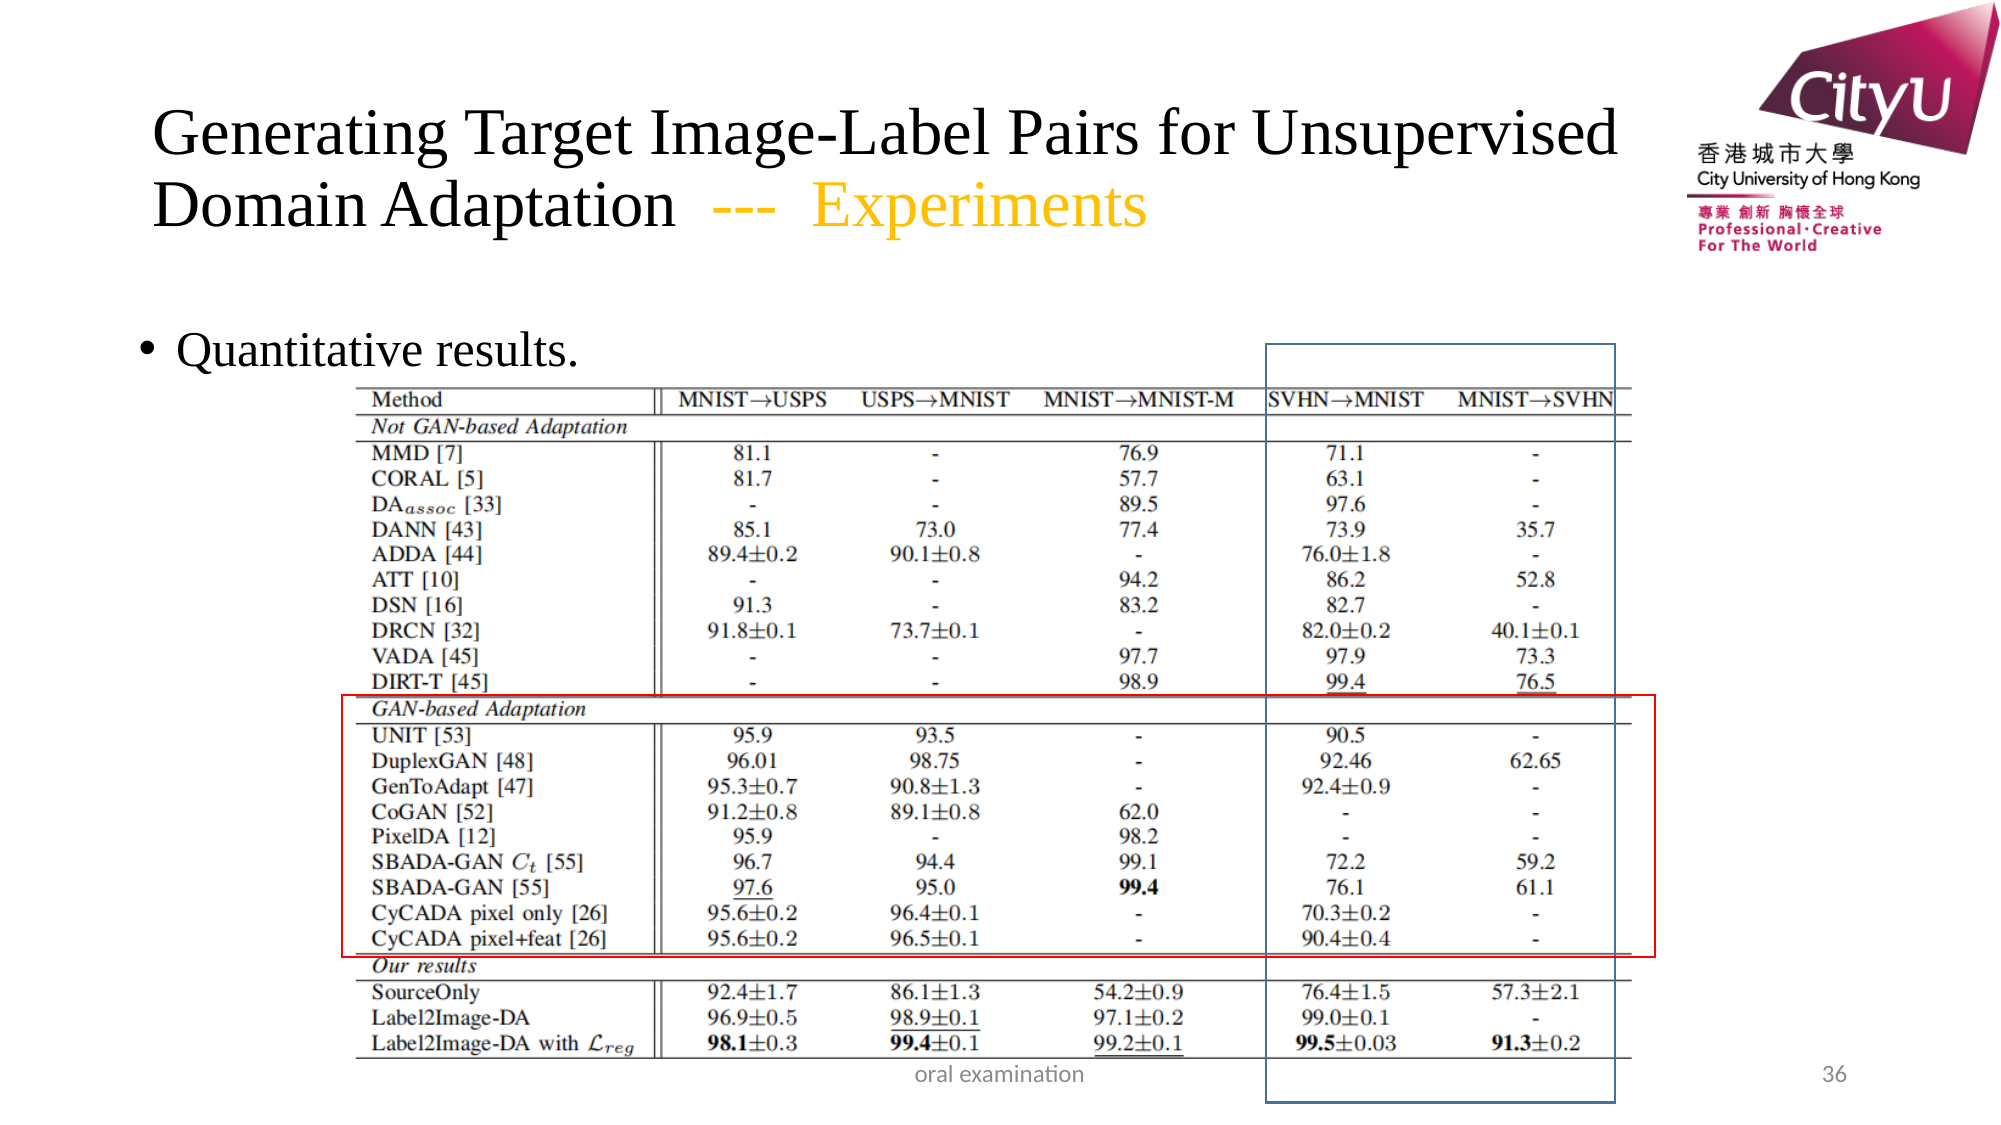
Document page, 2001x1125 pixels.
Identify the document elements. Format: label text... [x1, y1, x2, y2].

text_box [1638, 694, 1656, 958]
footer oral examination [662, 1066, 1265, 1103]
text_box [341, 694, 351, 958]
text_box [1265, 1066, 1616, 1104]
slide_number 36 [1616, 1042, 1863, 1103]
title Generating Target Image-Label Pairs for Unsupervised Domain Adaptation --- Experiments [137, 59, 1863, 278]
picture [1687, 1, 2000, 252]
list Quantitative results. [123, 315, 1877, 878]
text_box [1265, 343, 1616, 380]
picture [351, 380, 1638, 1066]
